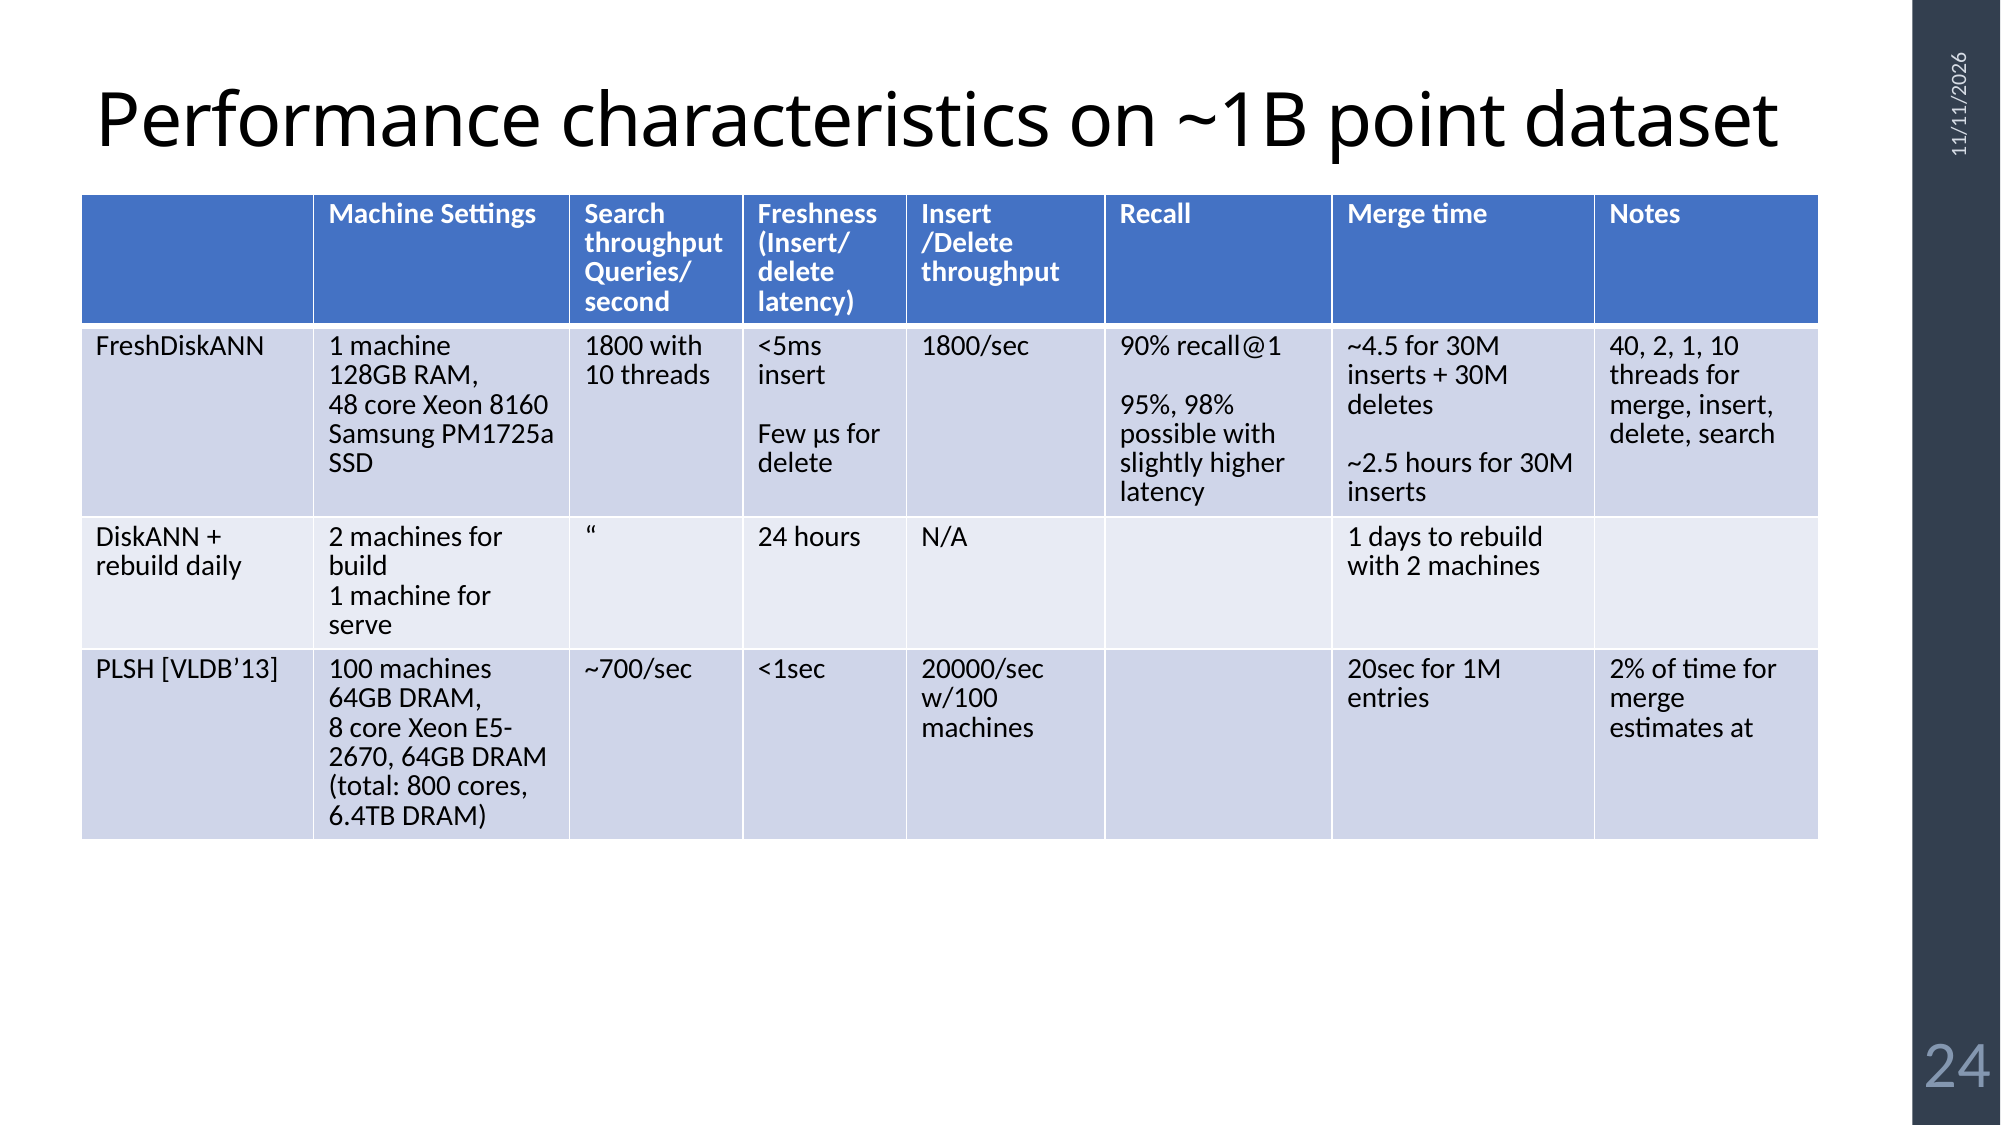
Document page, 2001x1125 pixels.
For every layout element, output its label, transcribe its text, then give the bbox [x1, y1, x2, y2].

table_cell 40, 2, 1, 10 threads for merge, insert, delete, search [1595, 329, 1818, 516]
table_header Merge time [1333, 195, 1594, 323]
table_cell 100 machines 64GB DRAM, 8 core Xeon E5-2670, 64GB DRAM (total: 800 cores, 6.4TB DRAM) [314, 650, 569, 839]
table_header Recall [1106, 195, 1331, 323]
table_cell 1 days to rebuild with 2 machines [1333, 518, 1594, 648]
table_cell <1sec [744, 650, 906, 839]
table_header Freshness (Insert/ delete latency) [744, 195, 906, 323]
table_cell FreshDiskANN [82, 329, 313, 516]
table_cell 2% of time for merge estimates at [1595, 650, 1818, 839]
table_cell 20sec for 1M entries [1333, 650, 1594, 839]
table_cell <5ms insert Few μs for delete [744, 329, 906, 516]
table_header Notes [1595, 195, 1818, 323]
slide_number 12-Oct-22 [1927, 37, 1988, 351]
table_cell ~700/sec [570, 650, 742, 839]
table_header [82, 195, 313, 323]
table_cell [1106, 650, 1331, 839]
table_cell 1800 with 10 threads [570, 329, 742, 516]
table_header Insert /Delete throughput [907, 195, 1104, 323]
table_cell 20000/sec w/100 machines [907, 650, 1104, 839]
table_cell ~4.5 for 30M inserts + 30M deletes ~2.5 hours for 30M inserts [1333, 329, 1594, 516]
table_cell 2 machines for build 1 machine for serve [314, 518, 569, 648]
table_cell 24 hours [744, 518, 906, 648]
table_cell 1 machine 128GB RAM, 48 core Xeon 8160 Samsung PM1725a SSD [314, 329, 569, 516]
title Performance characteristics on ~1B point dataset [80, 60, 1797, 171]
table_cell [1106, 518, 1331, 648]
table_header Search throughput Queries/ second [570, 195, 742, 323]
table_cell PLSH [VLDB’13] [82, 650, 313, 839]
table_cell N/A [907, 518, 1104, 648]
table_cell [1595, 518, 1818, 648]
table_cell “ [570, 518, 742, 648]
slide_number 24 [1912, 1012, 2000, 1110]
table_cell 1800/sec [907, 329, 1104, 516]
table_cell 90% recall@1 95%, 98% possible with slightly higher latency [1106, 329, 1331, 516]
table_header Machine Settings [314, 195, 569, 323]
table_cell DiskANN + rebuild daily [82, 518, 313, 648]
